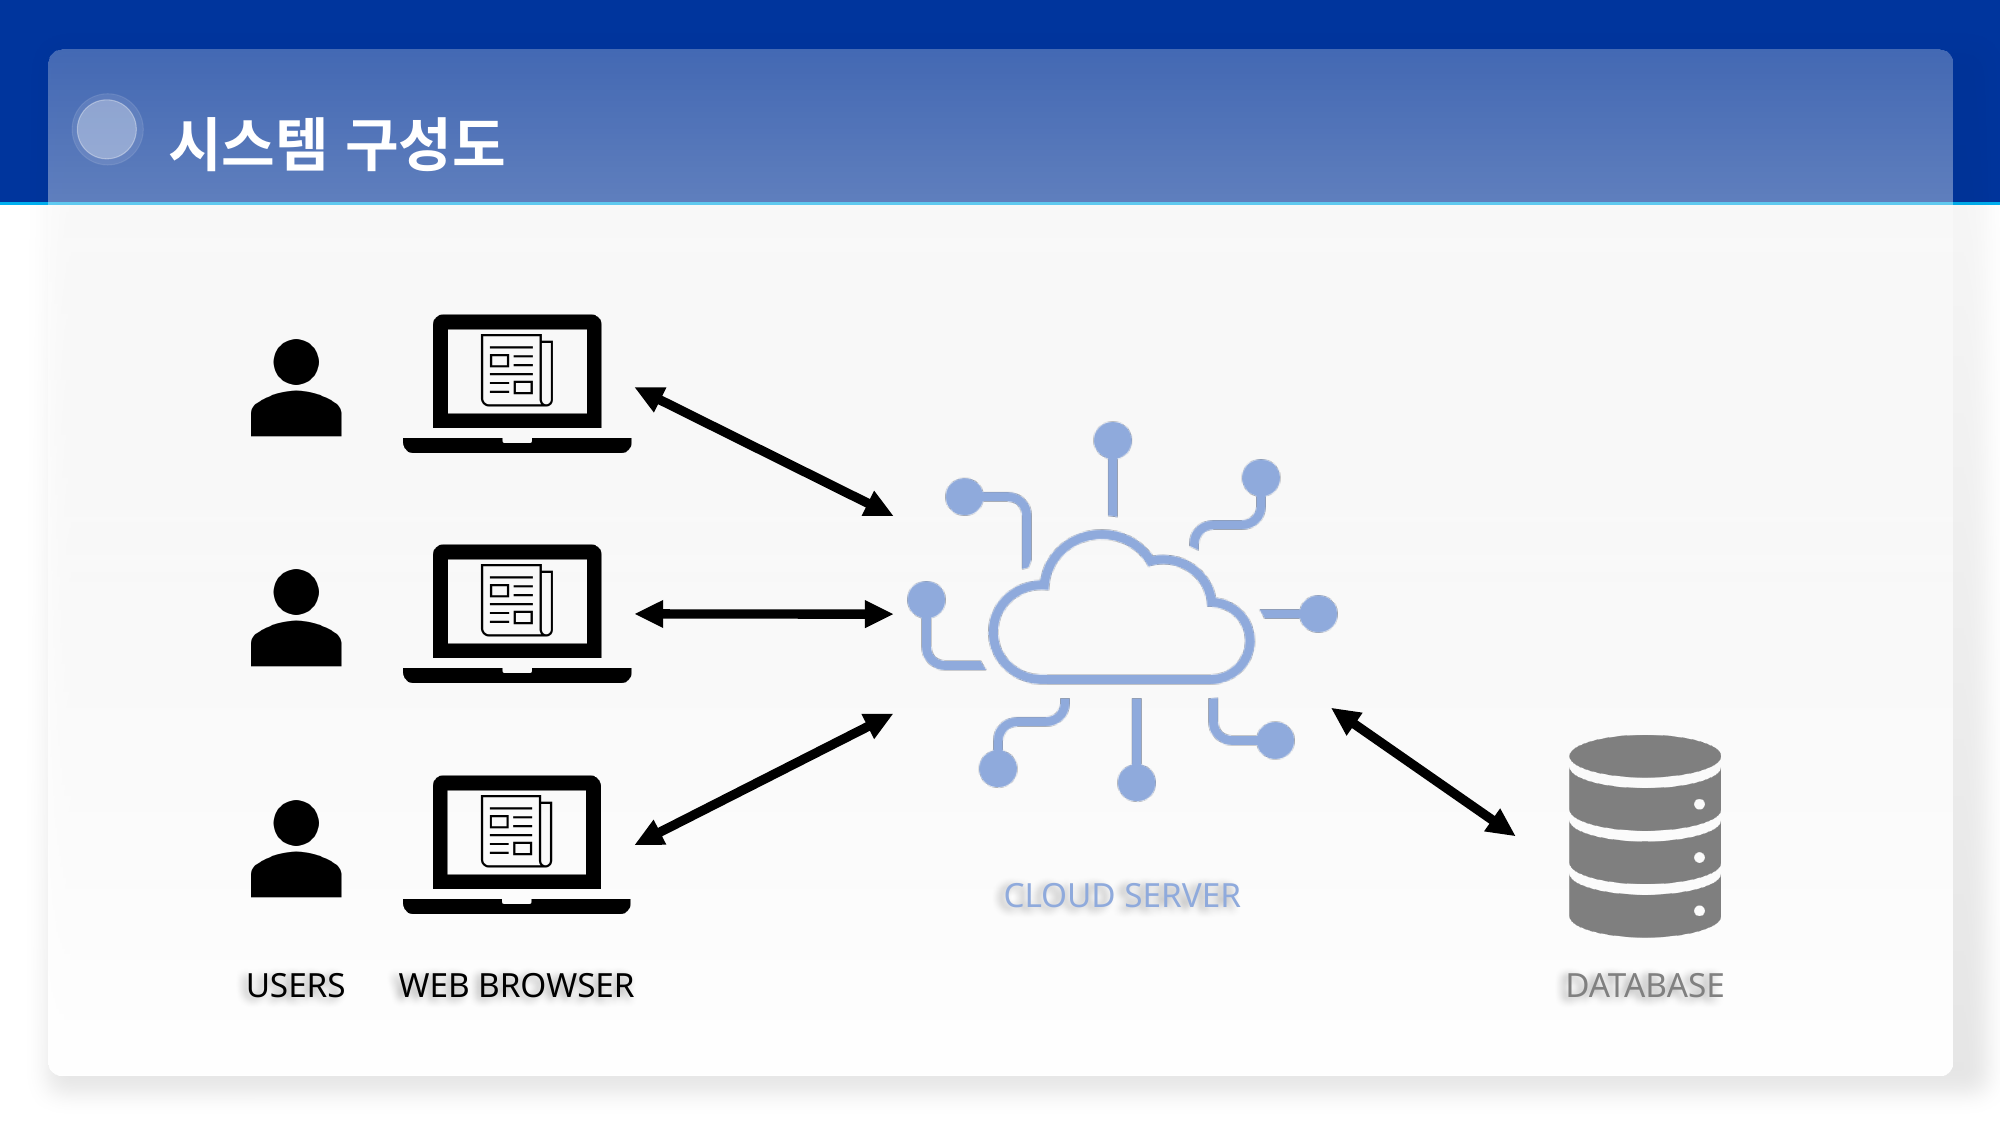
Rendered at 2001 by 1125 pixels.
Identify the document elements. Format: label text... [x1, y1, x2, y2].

text_box 시스템 구성도 [153, 66, 1479, 186]
text_box [47, 48, 1953, 203]
text_box [0, 0, 2000, 202]
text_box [224, 265, 1775, 1013]
text_box [76, 98, 138, 160]
text_box [71, 92, 145, 167]
text_box [47, 204, 1953, 1077]
